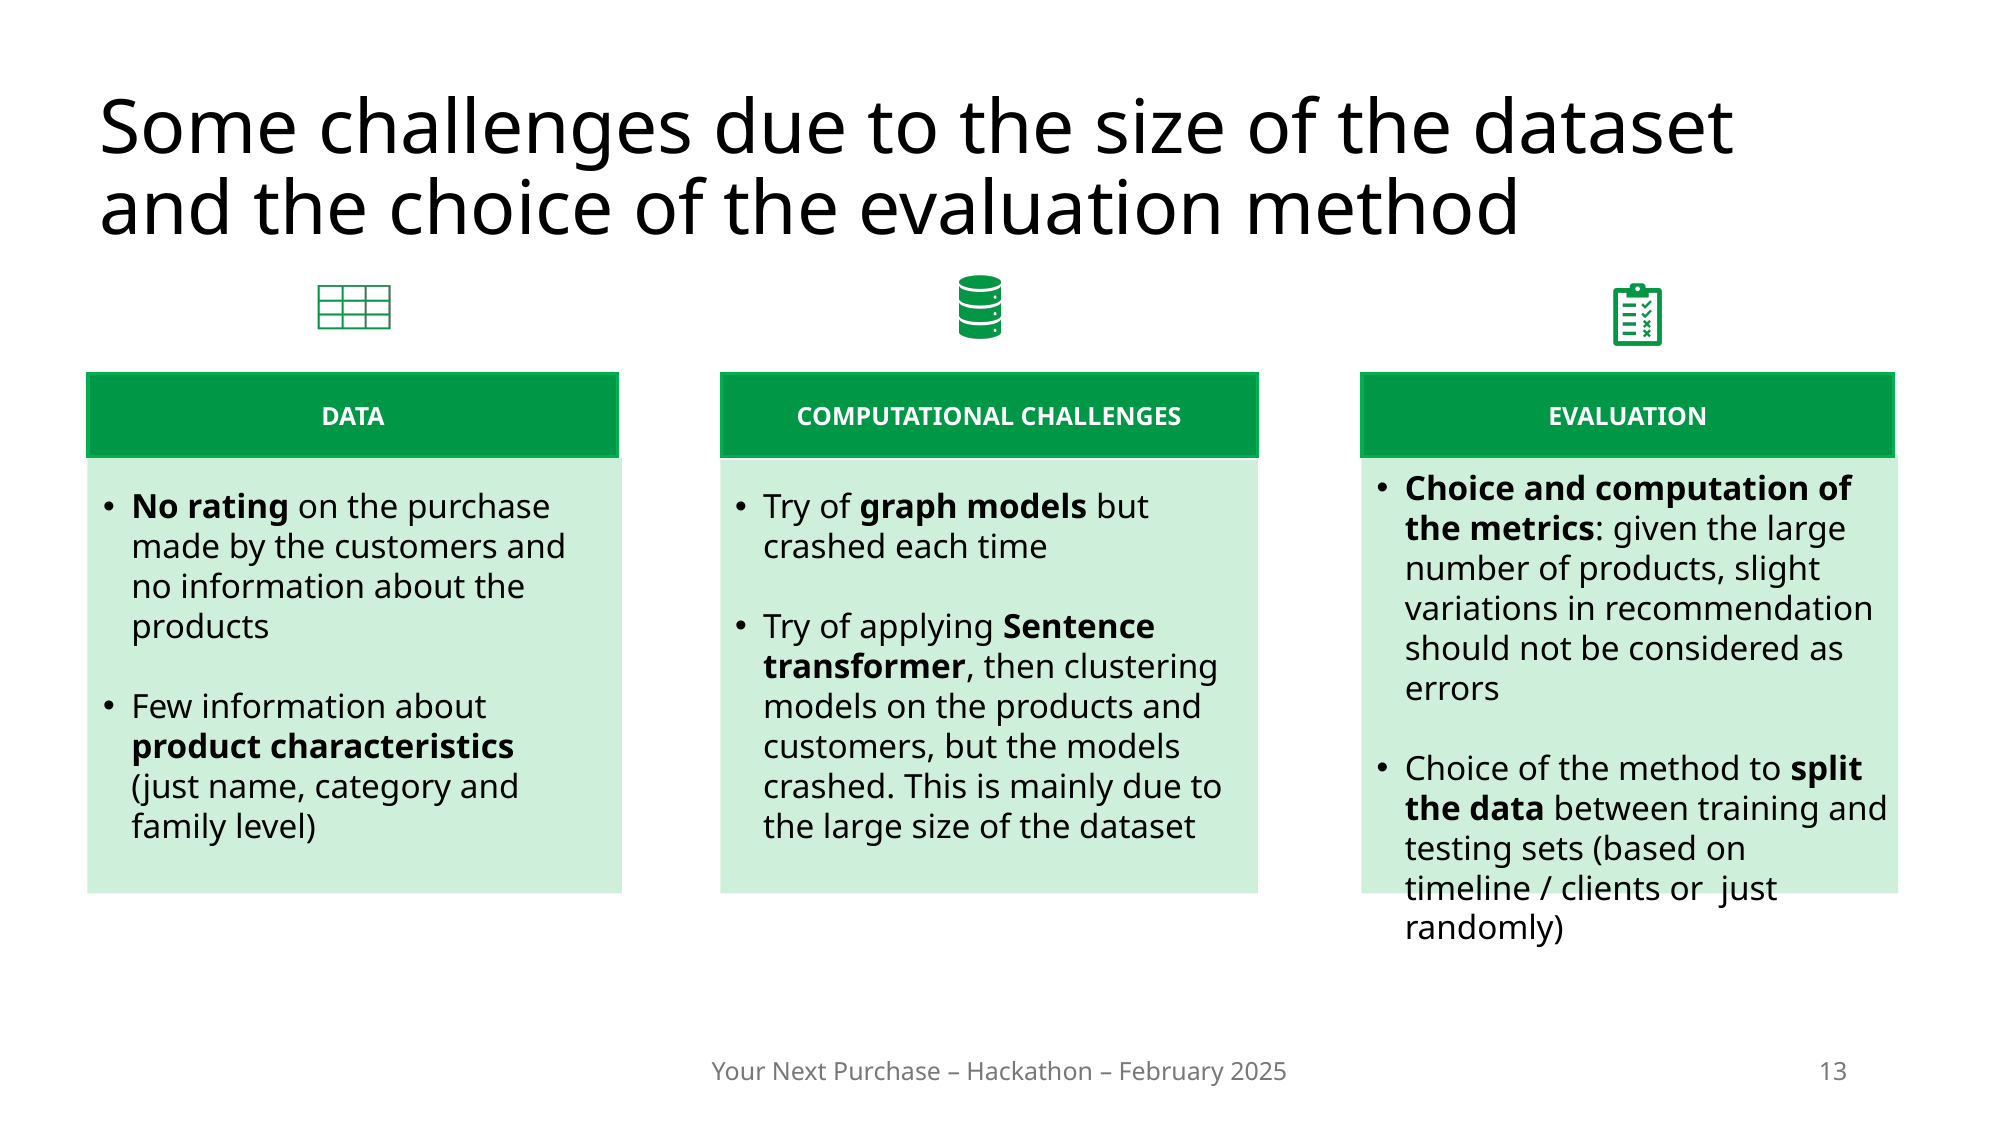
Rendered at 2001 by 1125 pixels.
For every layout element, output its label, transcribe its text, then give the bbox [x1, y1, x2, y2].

text_box EVALUATION [1360, 372, 1895, 458]
slide_number 13 [1412, 1042, 1863, 1103]
text_box No rating on the purchase made by the customers and no information about the products Few information about product characteristics (just name, category and family level) [88, 478, 604, 853]
text_box [1360, 453, 1900, 895]
text_box [719, 458, 1260, 895]
text_box COMPUTATIONAL CHALLENGES [720, 372, 1259, 458]
title Some challenges due to the size of the dataset and the choice of the evaluation method [84, 59, 1897, 279]
text_box DATA [86, 372, 619, 458]
footer Your Next Purchase – Hackathon – February 2025 [662, 1042, 1338, 1103]
text_box [86, 456, 624, 895]
picture [307, 265, 400, 349]
picture [1600, 276, 1676, 353]
text_box Choice and computation of the metrics: given the large number of products, slight variations in recommendation should not be considered as errors Choice of the method to split the data between training and testing sets (based on timeline / clients or just randomly) [1361, 460, 1909, 955]
text_box Try of graph models but crashed each time Try of applying Sentence transformer, then clustering models on the products and customers, but the models crashed. This is mainly due to the large size of the dataset [720, 478, 1253, 853]
picture [943, 267, 1017, 348]
